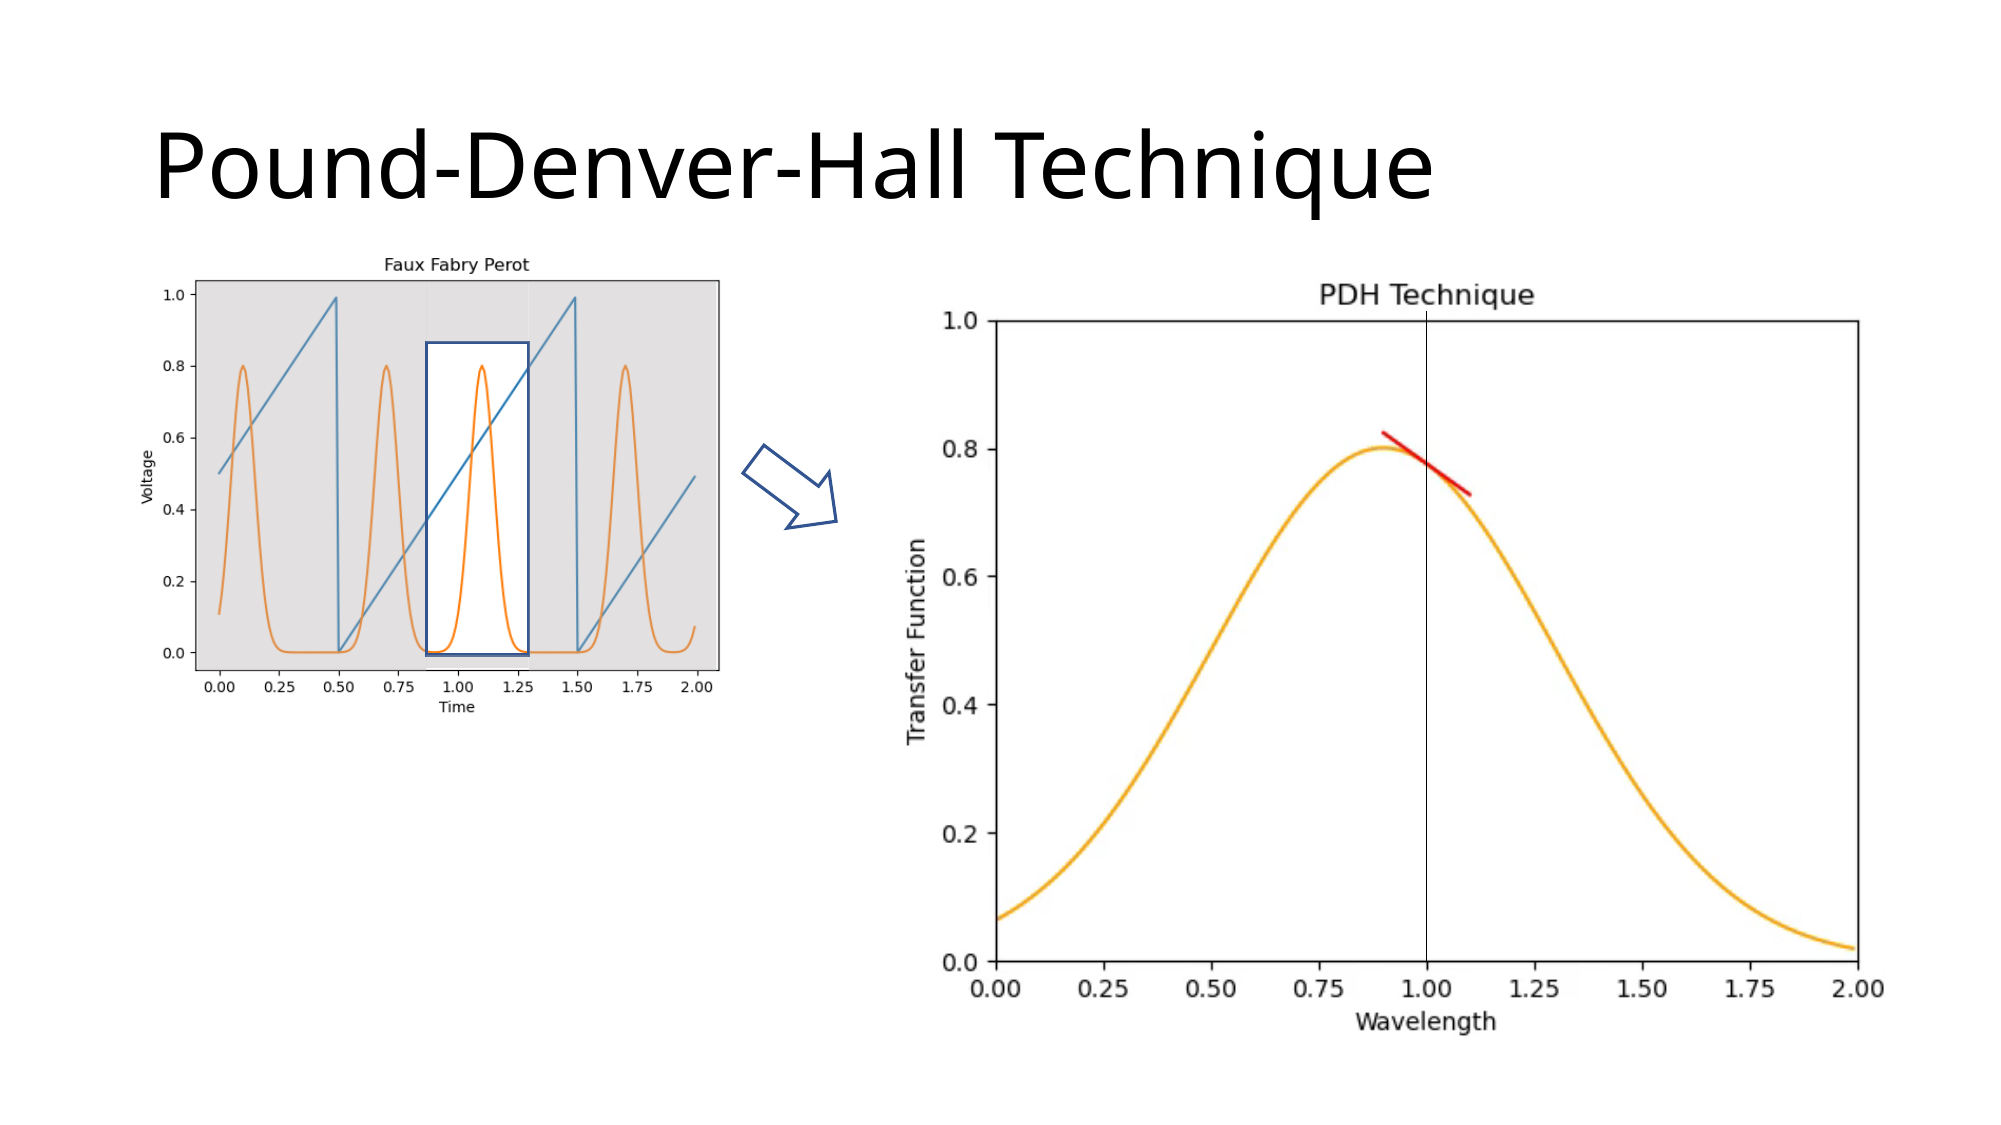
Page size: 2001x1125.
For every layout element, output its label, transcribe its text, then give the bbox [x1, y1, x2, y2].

title Pound-Denver-Hall Technique [137, 59, 1863, 278]
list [111, 219, 786, 726]
text_box [786, 460, 838, 530]
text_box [857, 219, 1969, 1054]
